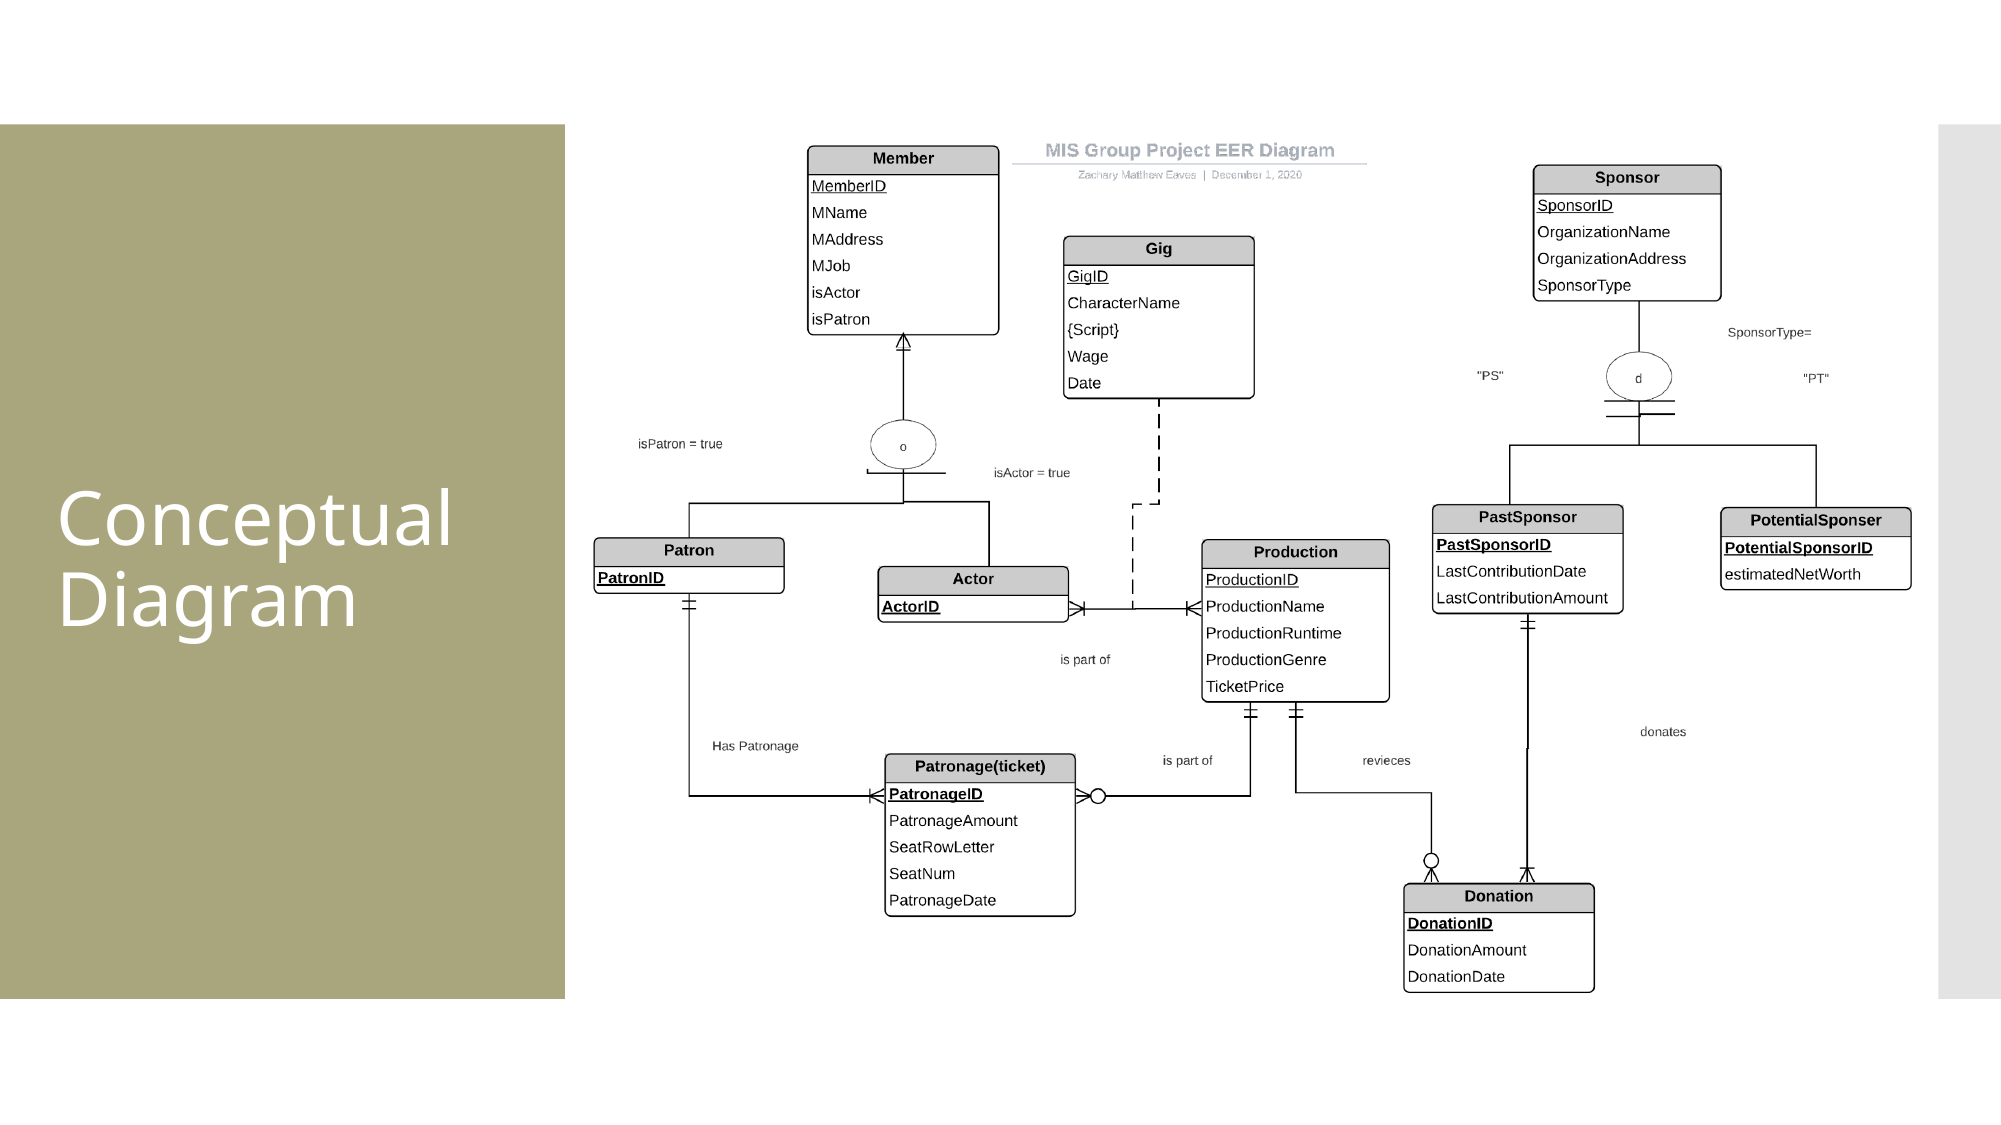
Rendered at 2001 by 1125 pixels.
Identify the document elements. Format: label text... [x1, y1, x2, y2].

title Conceptual Diagram [41, 184, 526, 940]
picture [564, 106, 1940, 1022]
